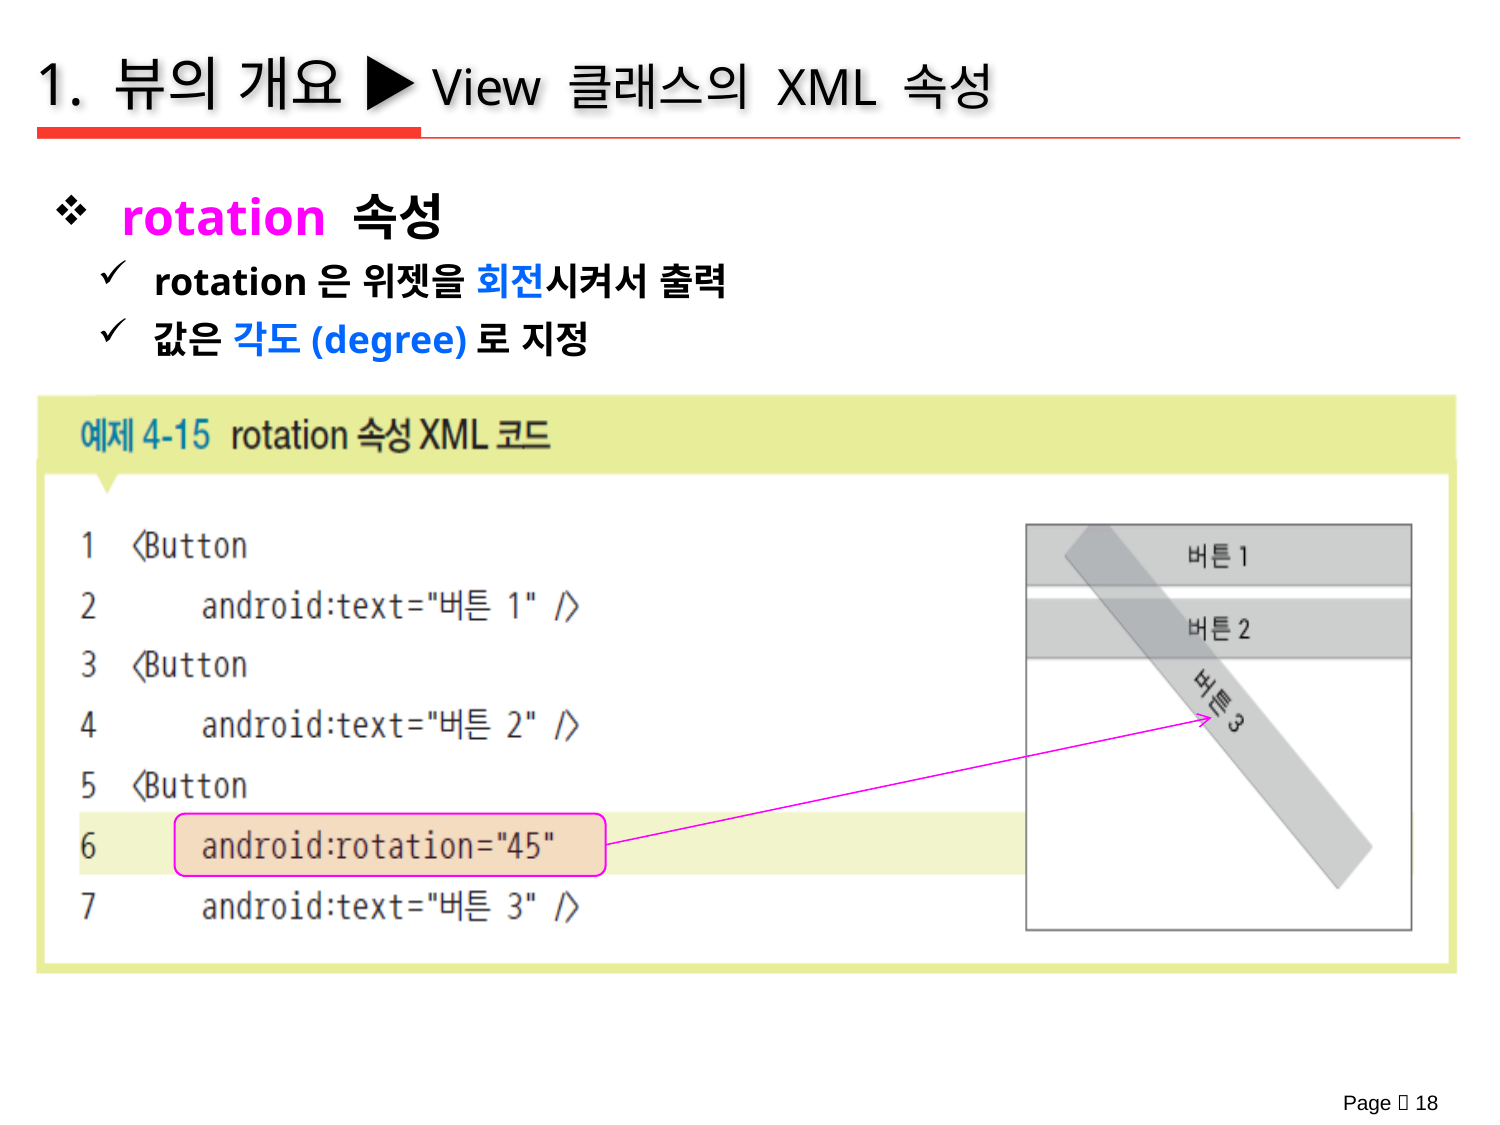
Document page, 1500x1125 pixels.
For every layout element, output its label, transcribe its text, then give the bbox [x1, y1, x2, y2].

list rotation 속성 rotation은 위젯을 회전시켜서 출력 값은 각도(degree)로 지정 [8, 185, 1480, 327]
title 1. 뷰의 개요 ▶View 클래스의 XML 속성 [35, 47, 1434, 142]
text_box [35, 391, 1459, 977]
